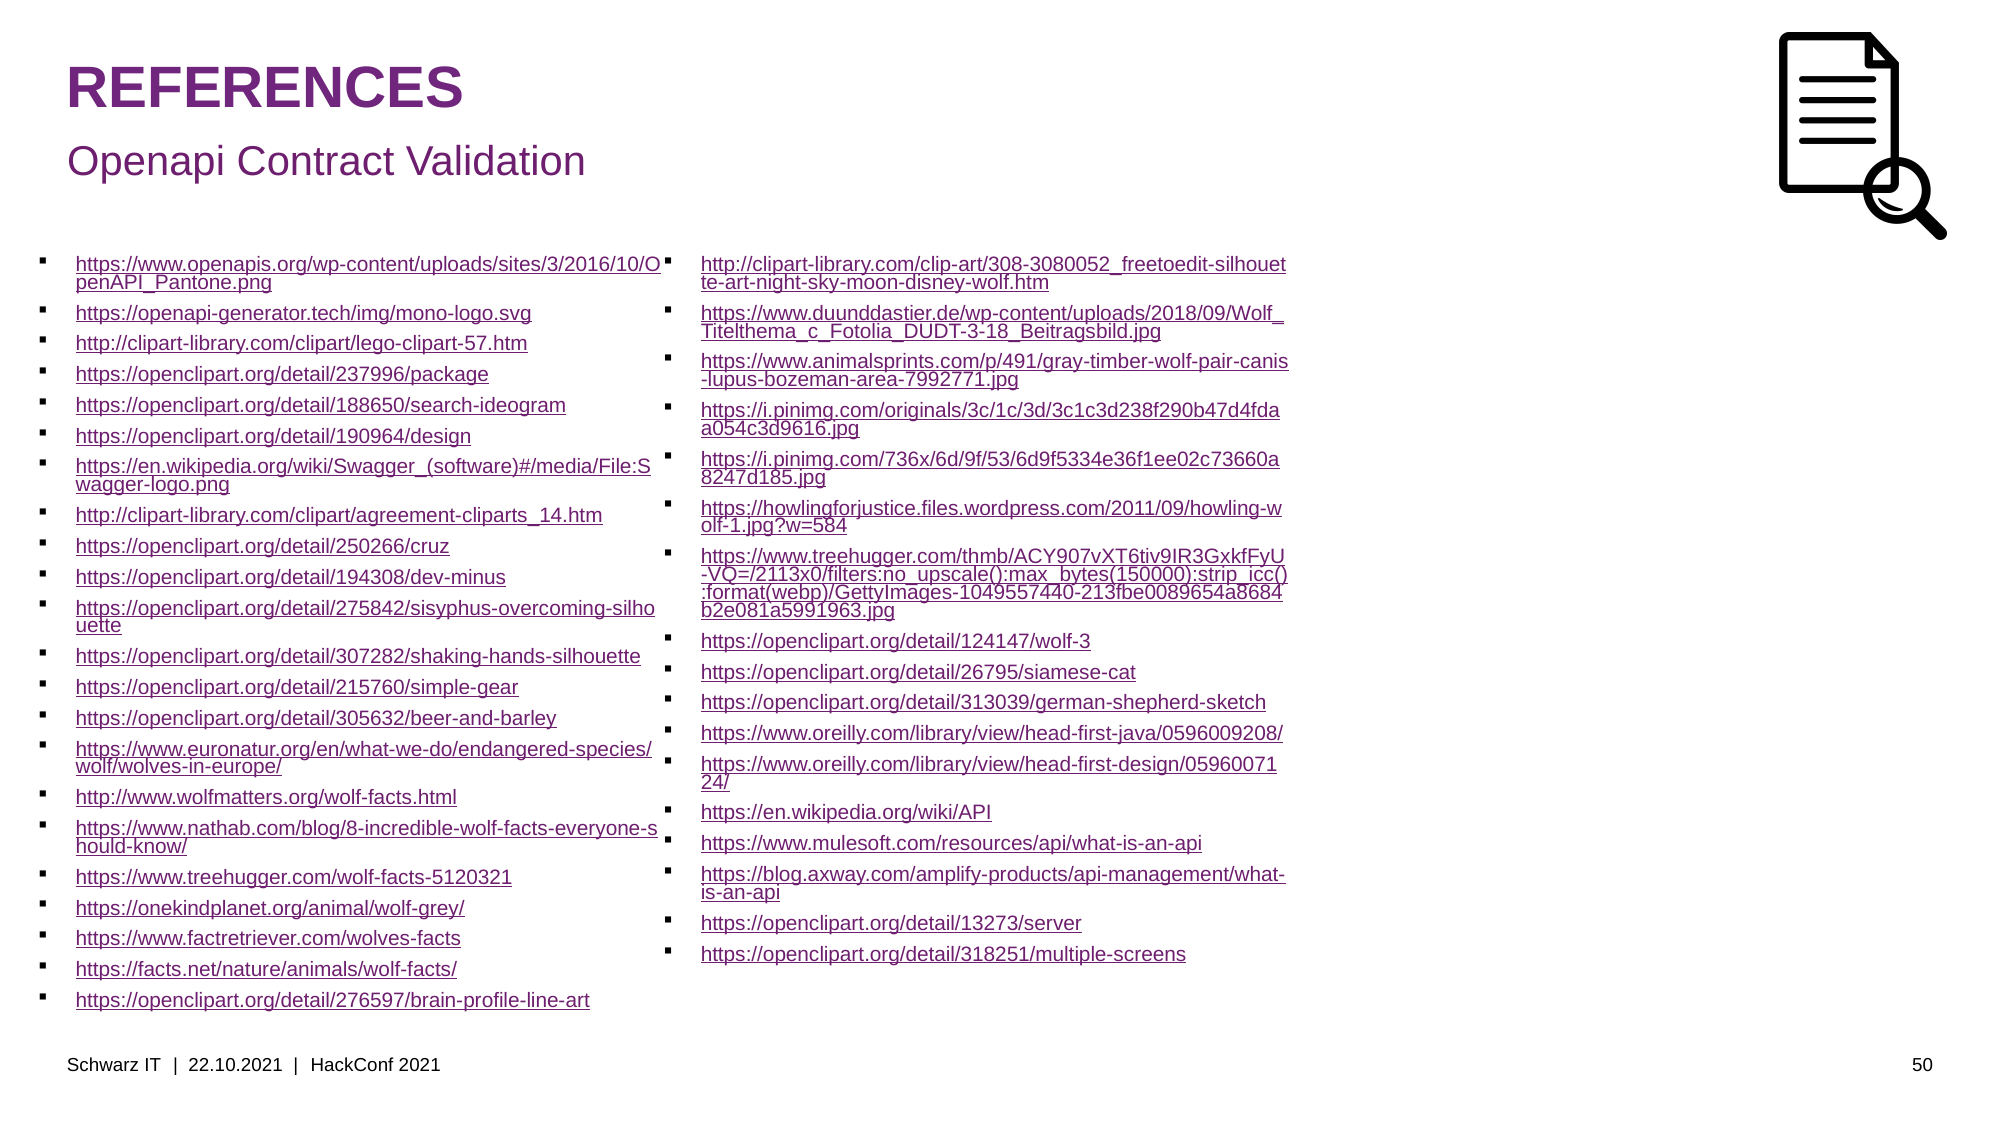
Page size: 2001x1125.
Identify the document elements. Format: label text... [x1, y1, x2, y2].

text_box https://www.openapis.org/wp-content/uploads/sites/3/2016/10/OpenAPI_Pantone.png https://openapi-generator.tech/img/mono-logo.svg http://clipart-library.com/clipart/lego-clipart-57.htm https://openclipart.org/detail/237996/package https://openclipart.org/detail/188650/search-ideogram https://openclipart.org/detail/190964/design https://en.wikipedia.org/wiki/Swagger_(software)#/media/File:Swagger-logo.png http://clipart-library.com/clipart/agreement-cliparts_14.htm https://openclipart.org/detail/250266/cruz https://openclipart.org/detail/194308/dev-minus https://openclipart.org/detail/275842/sisyphus-overcoming-silhouette https://openclipart.org/detail/307282/shaking-hands-silhouette https://openclipart.org/detail/215760/simple-gear https://openclipart.org/detail/305632/beer-and-barley https://www.euronatur.org/en/what-we-do/endangered-species/wolf/wolves-in-europe/ http://www.wolfmatters.org/wolf-facts.html https://www.nathab.com/blog/8-incredible-wolf-facts-everyone-should-know/ https://www.treehugger.com/wolf-facts-5120321 https://onekindplanet.org/animal/wolf-grey/ https://www.factretriever.com/wolves-facts https://facts.net/nature/animals/wolf-facts/ https://openclipart.org/detail/276597/brain-profile-line-art http://clipart-library.com/clip-art/308-3080052_freetoedit-silhouette-art-night-sky-moon-disney-wolf.htm https://www.duunddastier.de/wp-content/uploads/2018/09/Wolf_Titelthema_c_Fotolia_DUDT-3-18_Beitragsbild.jpg https://www.animalsprints.com/p/491/gray-timber-wolf-pair-canis-lupus-bozeman-area-7992771.jpg https://i.pinimg.com/originals/3c/1c/3d/3c1c3d238f290b47d4fdaa054c3d9616.jpg https://i.pinimg.com/736x/6d/9f/53/6d9f5334e36f1ee02c73660a8247d185.jpg https://howlingforjustice.files.wordpress.com/2011/09/howling-wolf-1.jpg?w=584 https://www.treehugger.com/thmb/ACY907vXT6tiv9IR3GxkfFyU-VQ=/2113x0/filters:no_upscale():max_bytes(150000):strip_icc():format(webp)/GettyImages-1049557440-213fbe0089654a8684b2e081a5991963.jpg https://openclipart.org/detail/124147/wolf-3 https://openclipart.org/detail/26795/siamese-cat https://openclipart.org/detail/313039/german-shepherd-sketch https://www.oreilly.com/library/view/head-first-java/0596009208/ https://www.oreilly.com/library/view/head-first-design/0596007124/ https://en.wikipedia.org/wiki/API https://www.mulesoft.com/resources/api/what-is-an-api https://blog.axway.com/amplify-products/api-management/what-is-an-api https://openclipart.org/detail/13273/server https://openclipart.org/detail/318251/multiple-screens [23, 246, 1929, 1037]
list Openapi Contract Validation [67, 133, 1743, 193]
footer HackConf 2021 [310, 1046, 1863, 1082]
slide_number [173, 1046, 299, 1083]
picture [1779, 32, 1947, 241]
text_box [1743, 30, 1993, 211]
title REFERENCES [66, 54, 1743, 130]
slide_number 50 [1873, 1046, 1933, 1083]
